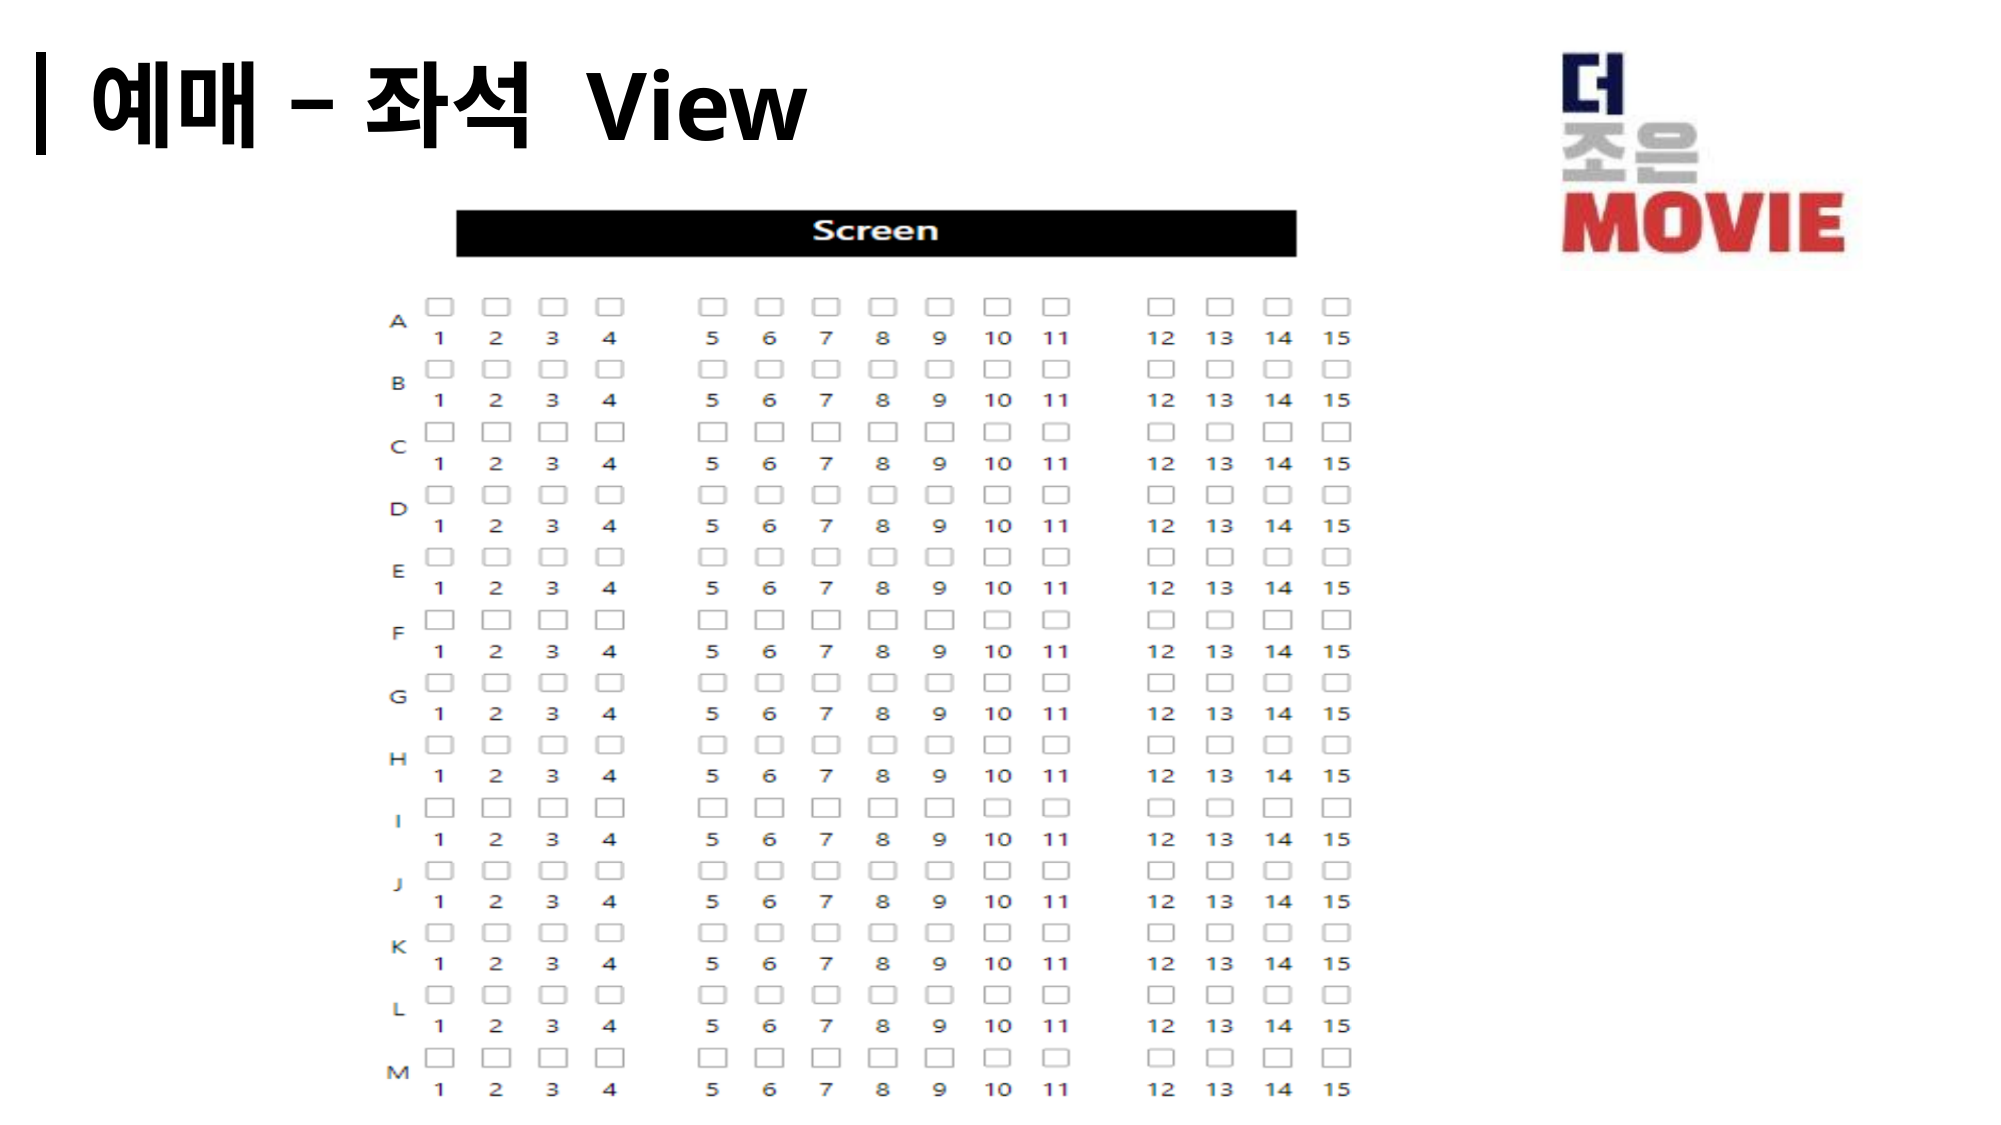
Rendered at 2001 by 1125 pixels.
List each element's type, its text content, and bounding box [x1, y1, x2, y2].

picture [1544, 39, 1863, 271]
text_box 예매 – 좌석 View [74, 39, 1239, 167]
picture [363, 198, 1382, 1102]
